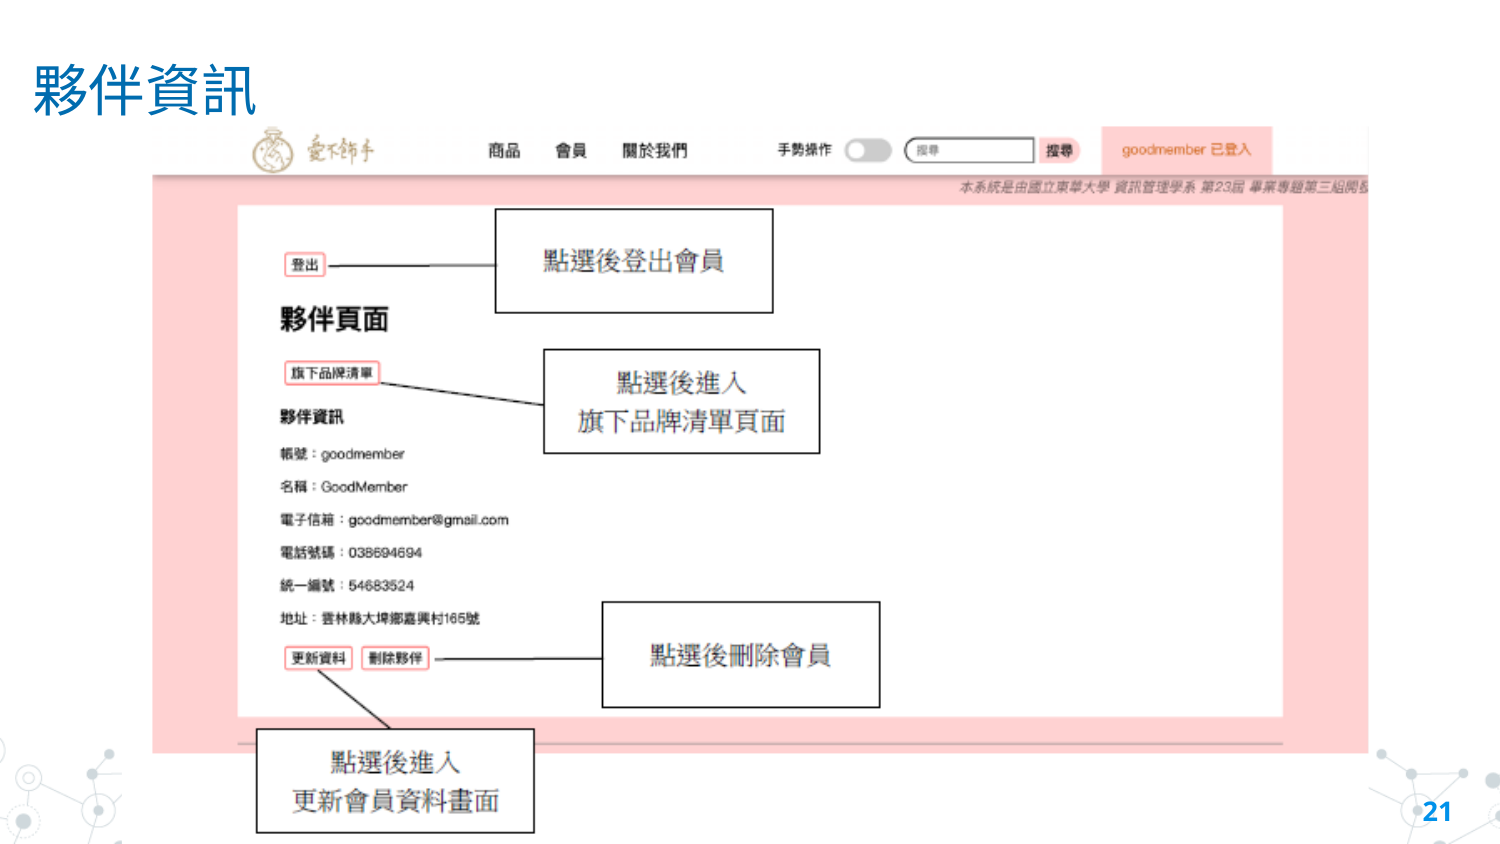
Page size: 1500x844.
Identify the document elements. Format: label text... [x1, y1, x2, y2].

slide_number 21 [1378, 779, 1469, 844]
text_box 夥伴資訊 [17, 22, 1223, 139]
picture [0, 0, 1500, 844]
